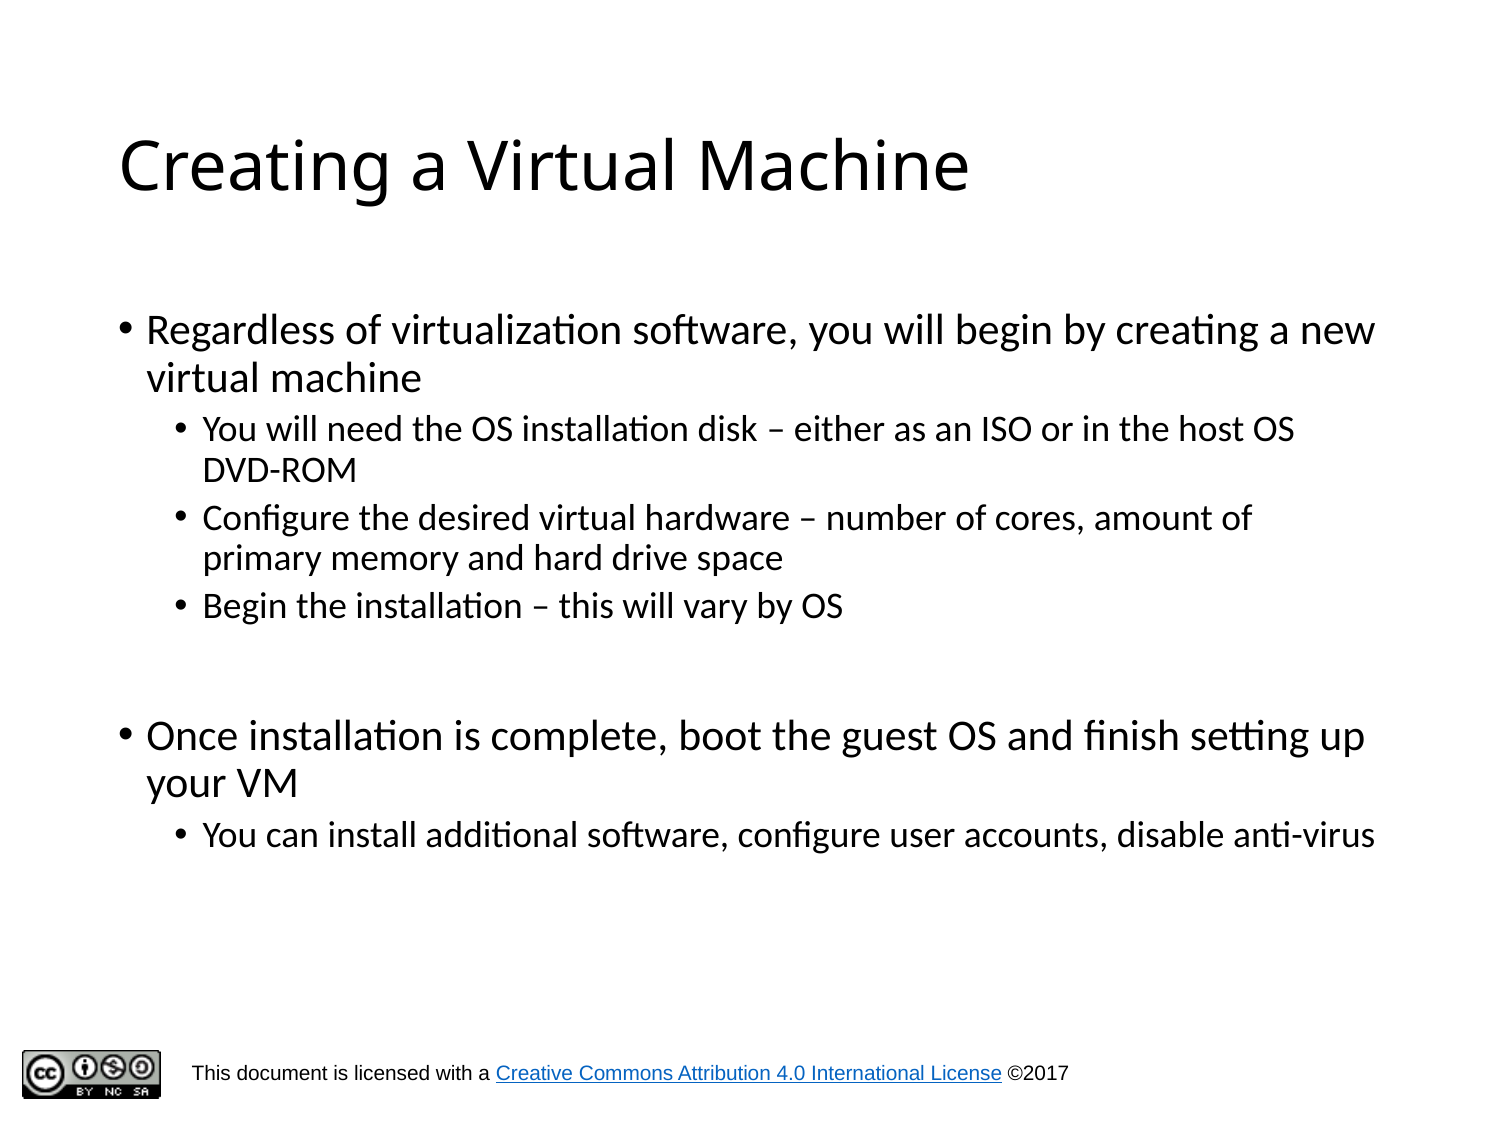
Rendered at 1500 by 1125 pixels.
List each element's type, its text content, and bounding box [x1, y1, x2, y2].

title Creating a Virtual Machine [102, 59, 1398, 278]
list Regardless of virtualization software, you will begin by creating a new virtual machine You will need the OS installation disk – either as an ISO or in the host OS DVD-ROM Configure the desired virtual hardware – number of cores, amount of primary memory and hard drive space Begin the installation – this will vary by OS Once installation is complete, boot the guest OS and finish setting up your VM You can install additional software, configure user accounts, disable anti-virus [102, 299, 1398, 1014]
picture [22, 1050, 161, 1099]
